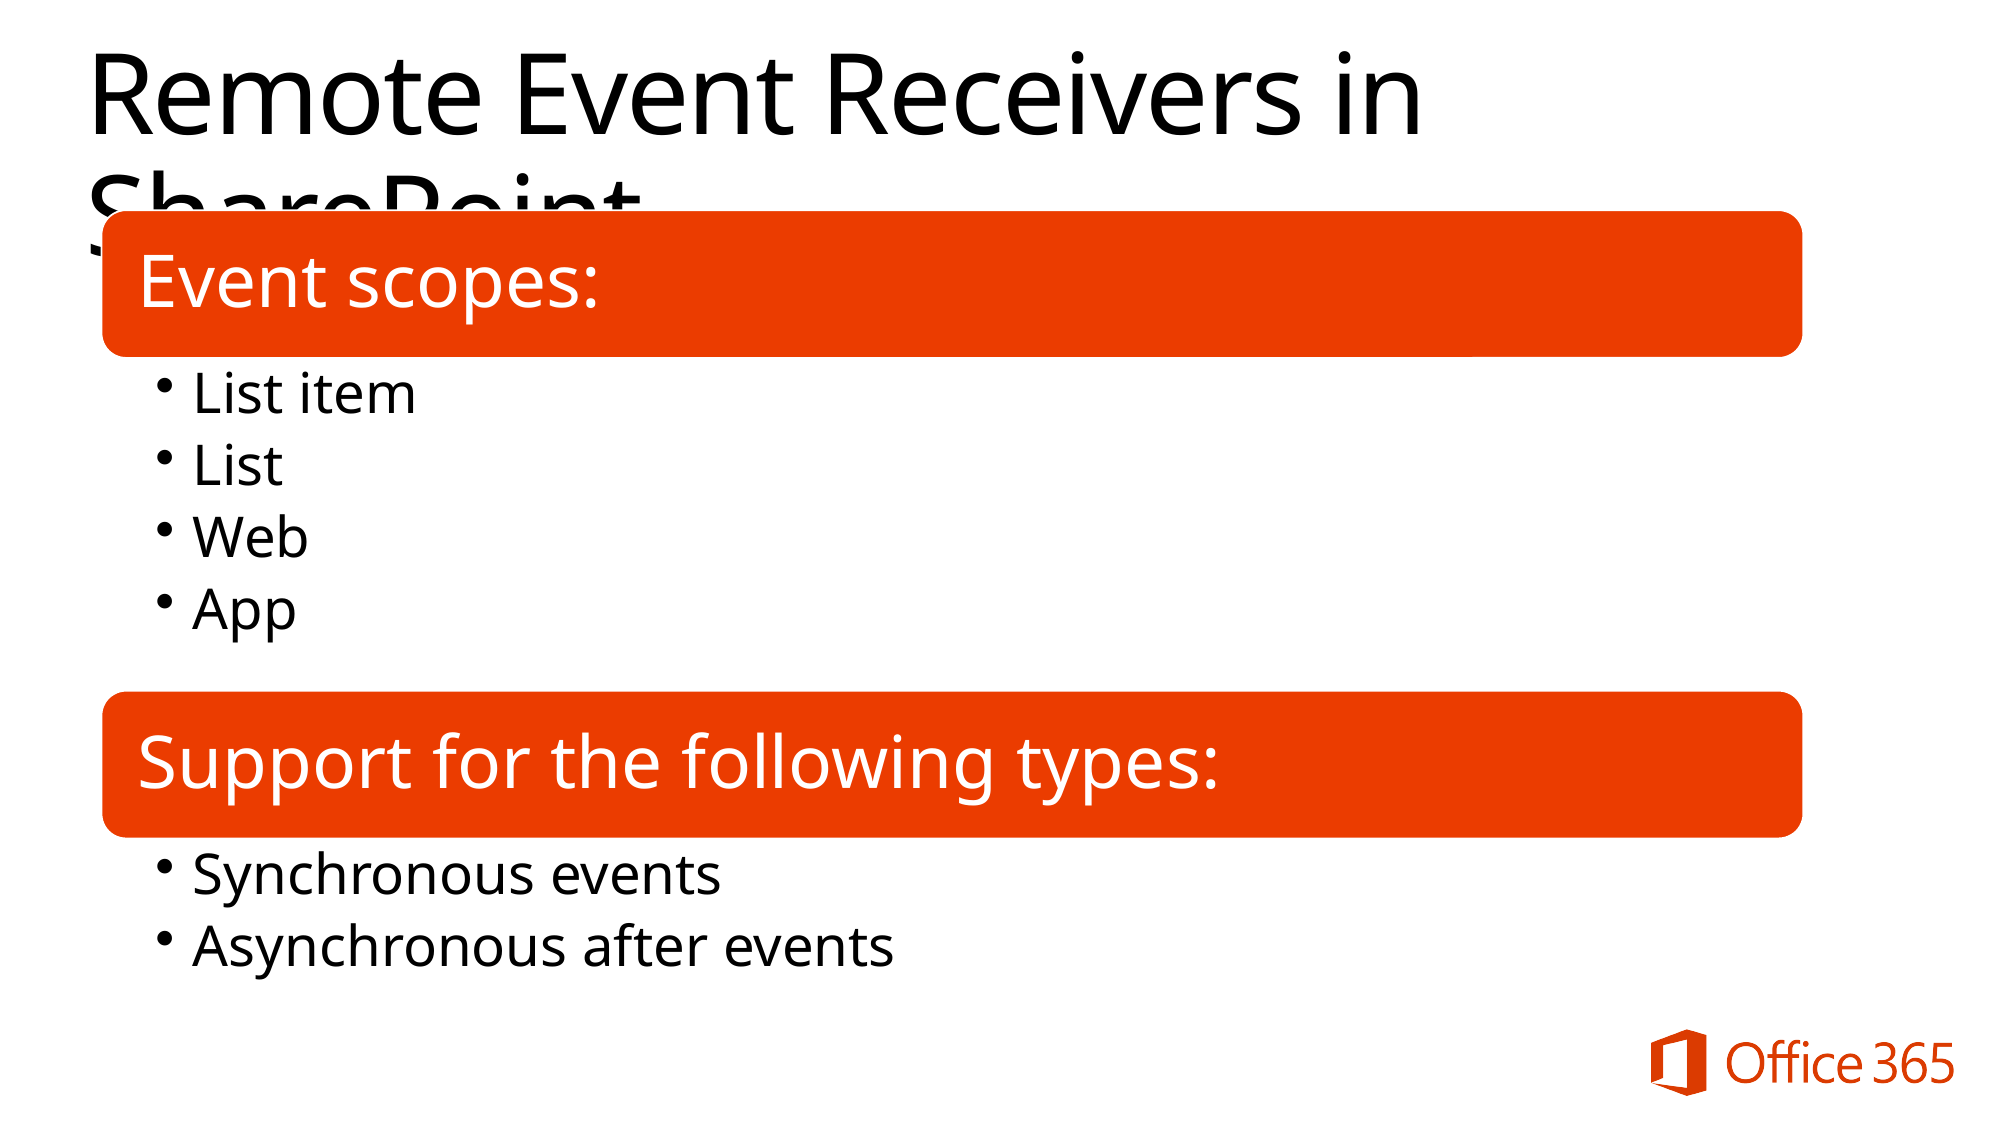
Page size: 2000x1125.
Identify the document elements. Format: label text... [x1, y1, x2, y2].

picture [1622, 1000, 1981, 1125]
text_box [101, 205, 1804, 1010]
title Remote Event Receivers in SharePoint [85, 37, 1914, 161]
